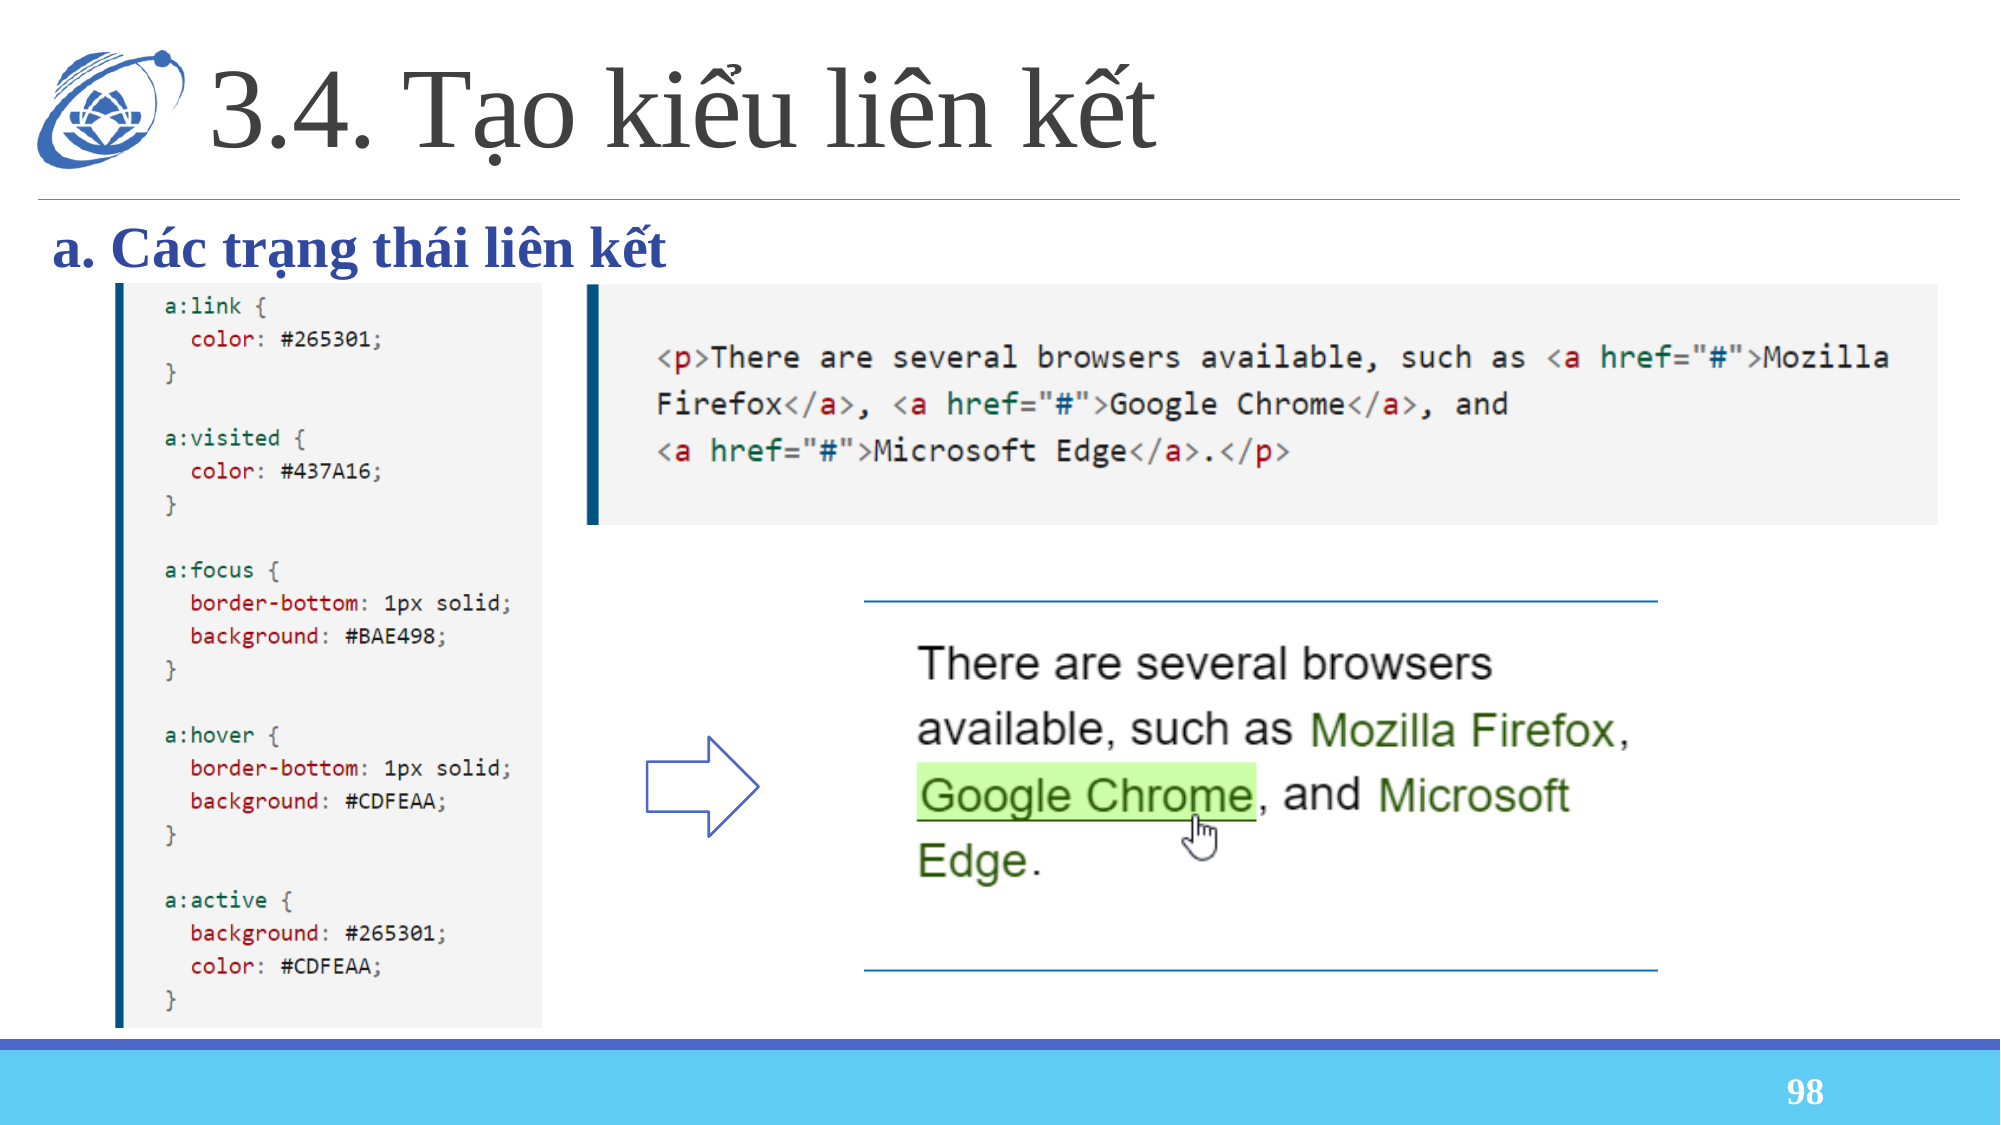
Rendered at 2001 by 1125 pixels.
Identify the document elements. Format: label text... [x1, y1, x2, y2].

picture [584, 283, 1938, 526]
text_box [645, 735, 760, 838]
picture [863, 598, 1659, 975]
slide_number 98 [1624, 1059, 1840, 1120]
picture [113, 283, 542, 1029]
picture [37, 34, 185, 183]
list a. Các trạng thái liên kết [37, 209, 1961, 1011]
title 3.4. Tạo kiểu liên kết [193, 47, 1961, 192]
